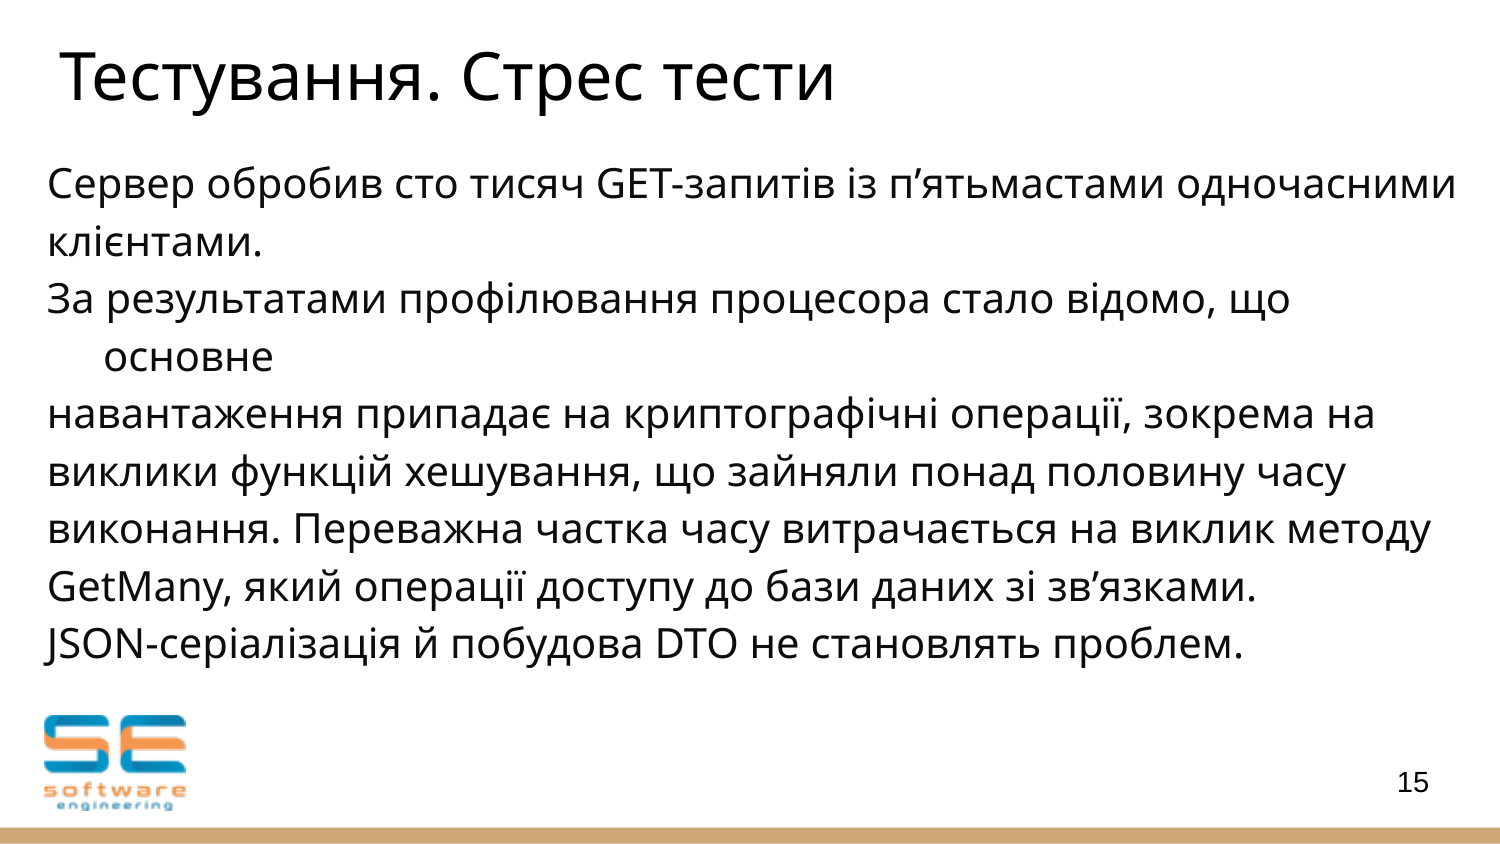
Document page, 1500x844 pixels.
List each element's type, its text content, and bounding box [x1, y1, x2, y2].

text_box 15 [1382, 755, 1500, 806]
title Тестування. Стрес тести [44, 0, 1442, 129]
text_box Сервер обробив сто тисяч GET-запитів із п’ятьмастами одночасними клієнтами. За результатами профілювання процесора стало відомо, що основне навантаження припадає на криптографічні операції, зокрема на виклики функцій хешування, що зайняли понад половину часу виконання. Переважна частка часу витрачається на виклик методу GetMany, який операції доступу до бази даних зі зв’язками. JSON-серіалізація й побудова DTO не становлять проблем. [13, 141, 1487, 675]
picture [43, 714, 186, 811]
